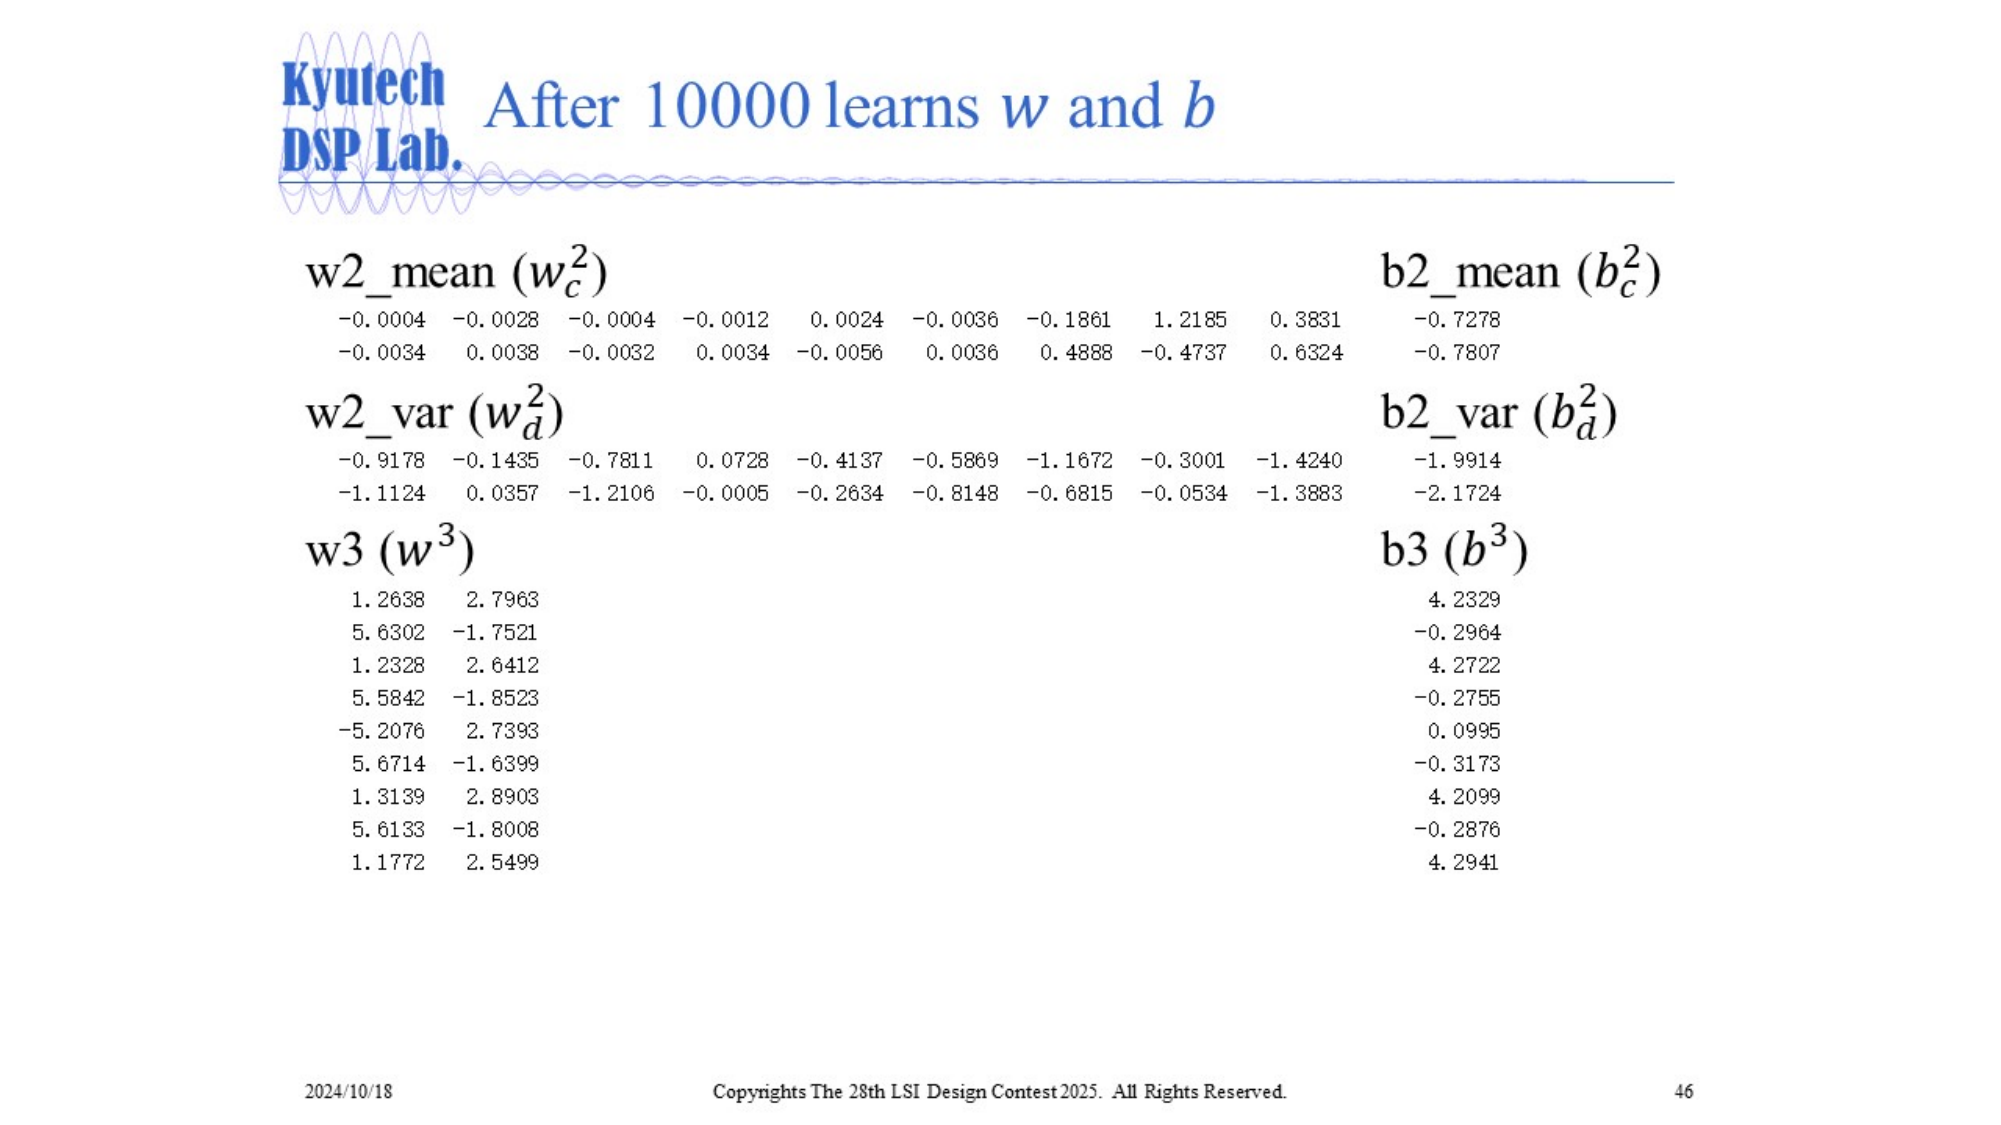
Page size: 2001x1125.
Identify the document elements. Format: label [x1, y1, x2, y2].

picture [249, 0, 1751, 1125]
